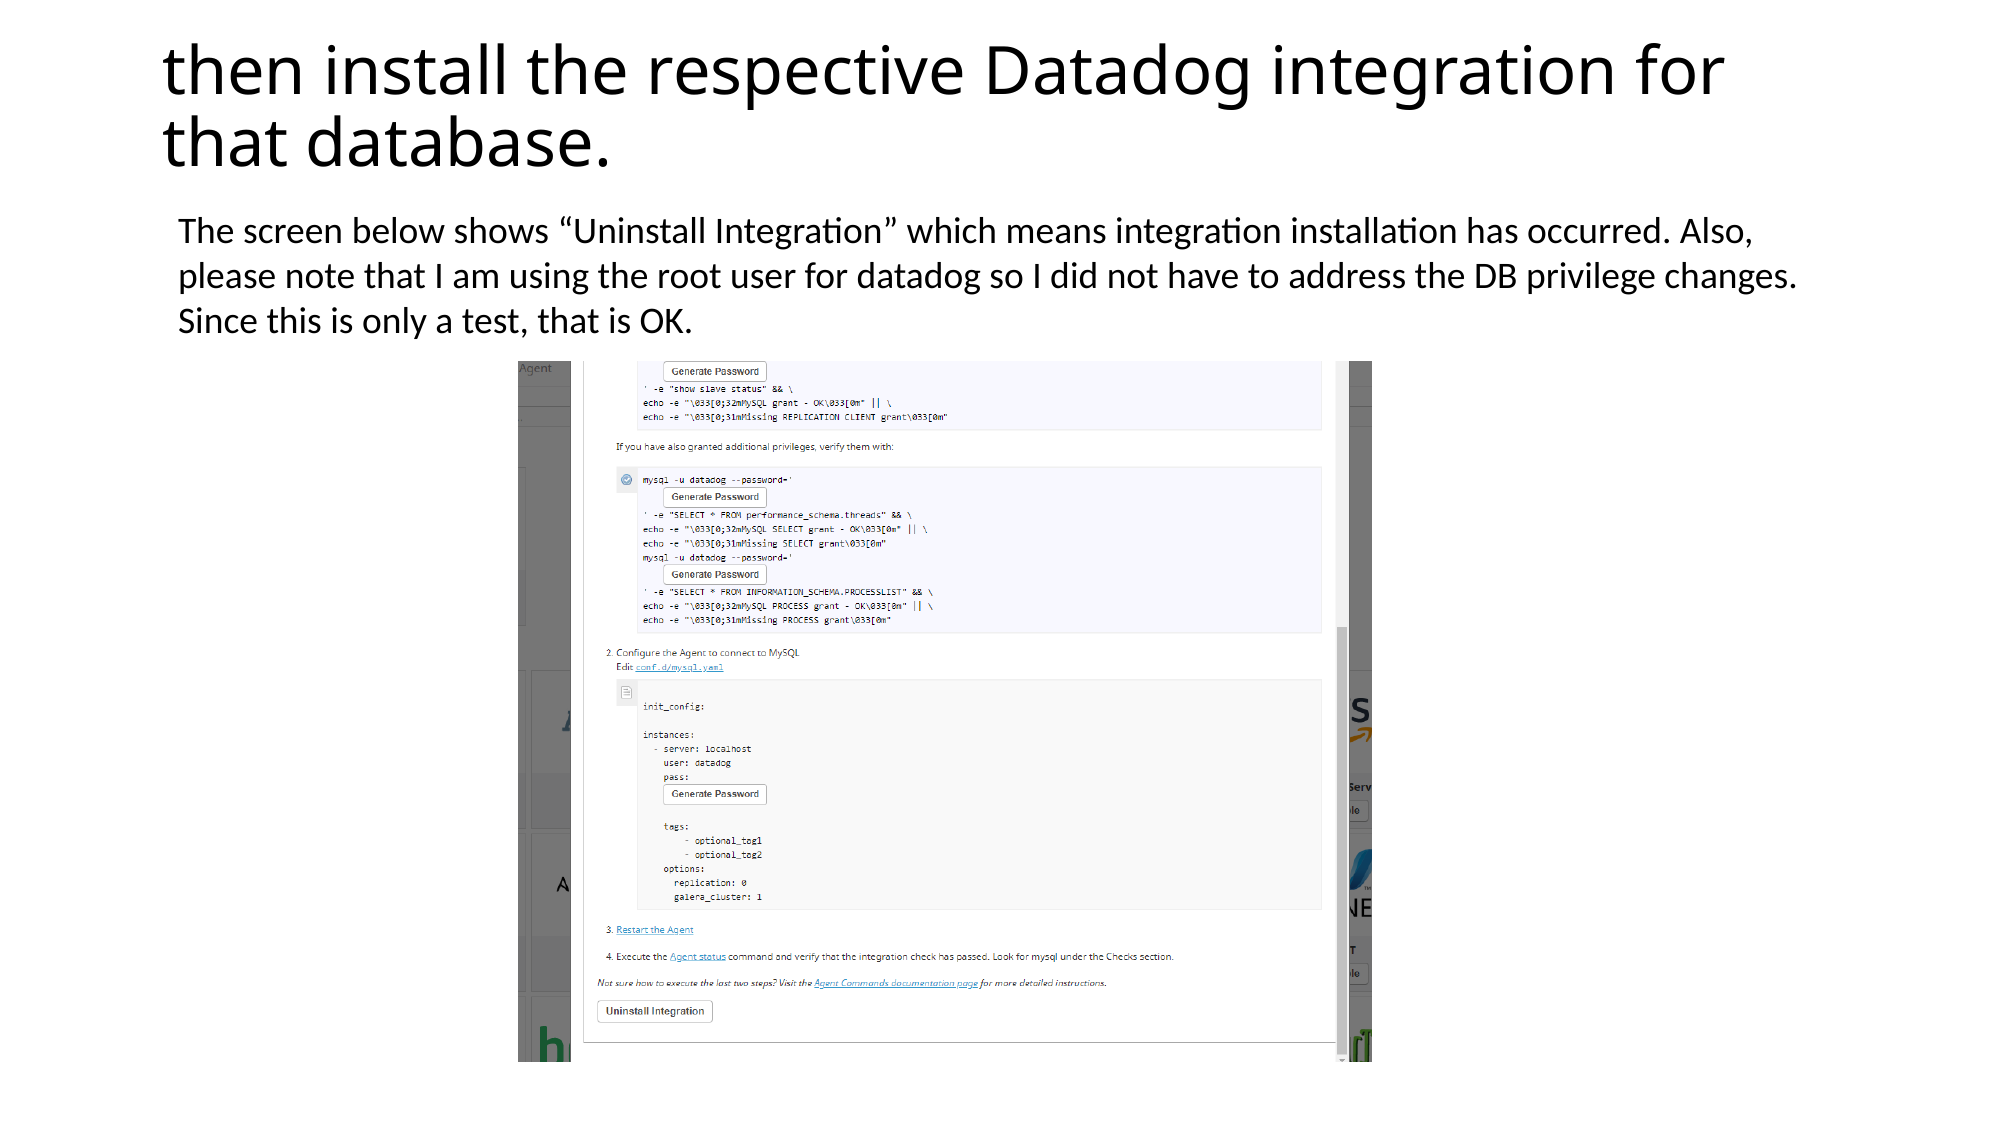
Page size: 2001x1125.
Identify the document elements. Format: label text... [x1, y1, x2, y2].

title then install the respective Datadog integration for that database. [147, 0, 1873, 218]
picture [518, 361, 1372, 1062]
text_box The screen below shows “Uninstall Integration” which means integration installation has occurred. Also, please note that I am using the root user for datadog so I did not have to address the DB privilege changes. Since this is only a test, that is OK. [163, 198, 1853, 349]
